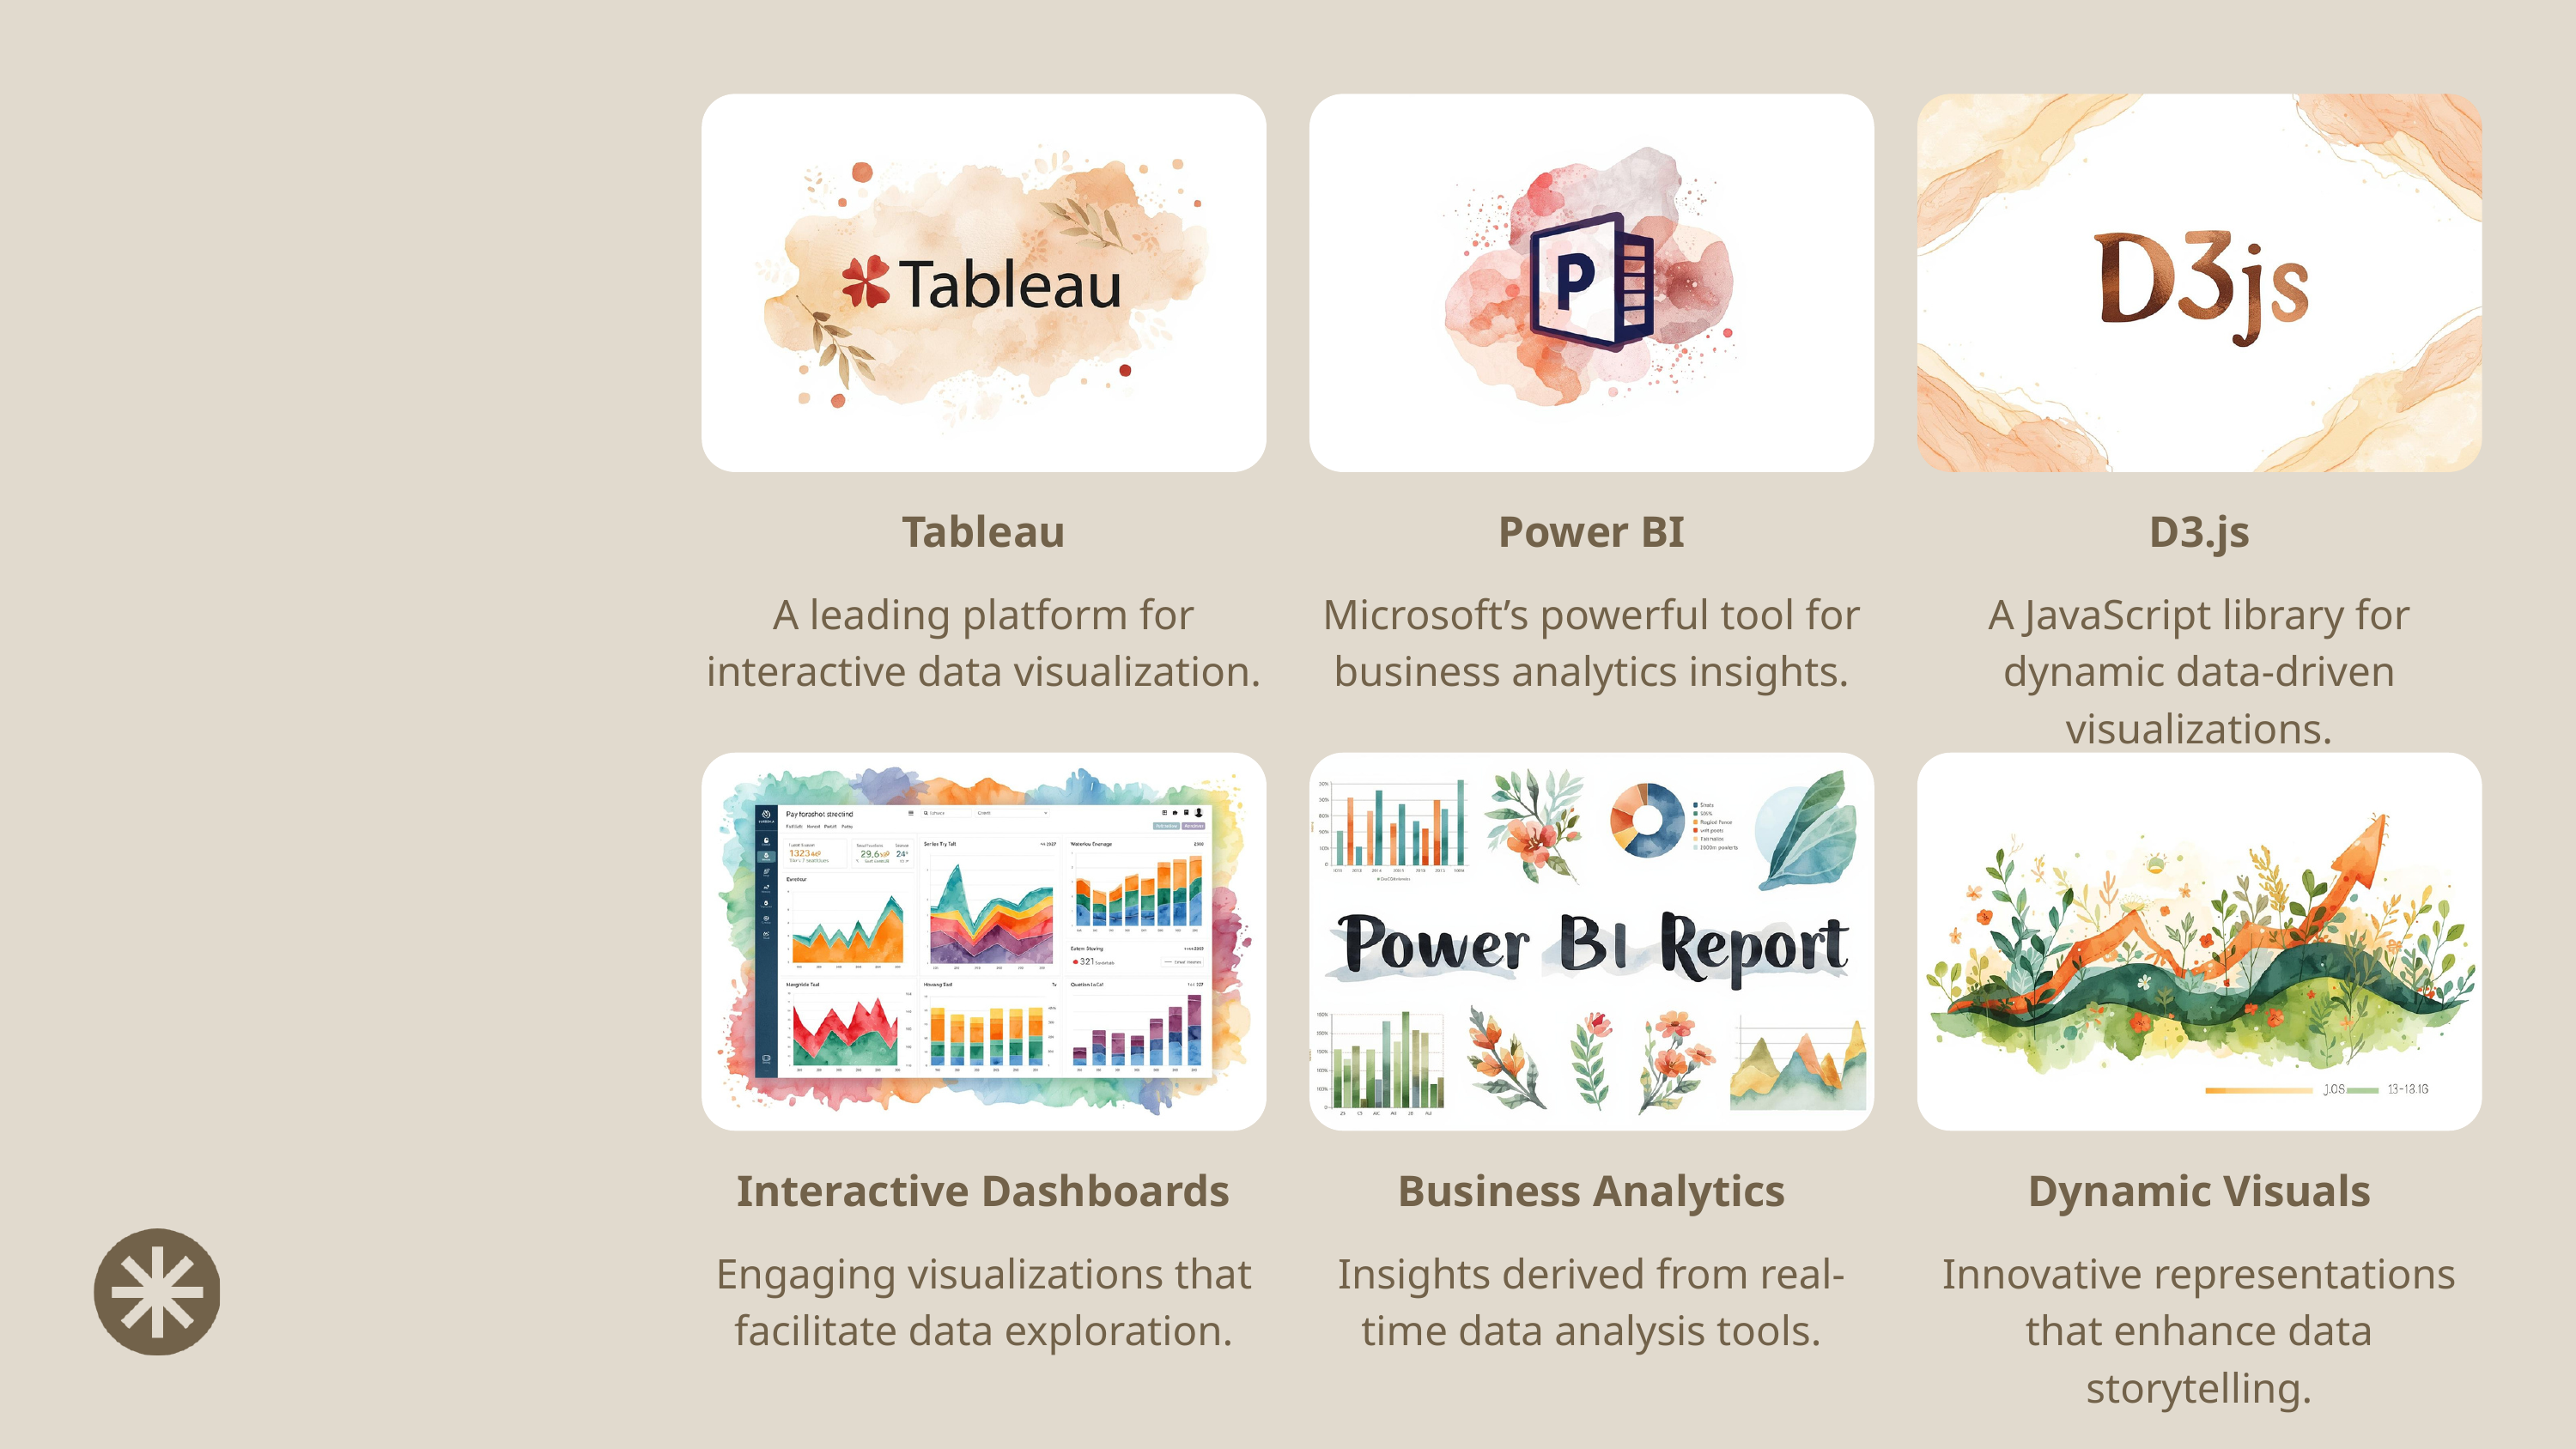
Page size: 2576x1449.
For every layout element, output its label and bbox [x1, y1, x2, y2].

text_box [1309, 94, 1875, 473]
text_box [1309, 752, 1875, 1131]
text_box [1309, 1160, 1875, 1349]
text_box [701, 1160, 1267, 1349]
text_box [701, 500, 1267, 690]
text_box [1917, 752, 2482, 1131]
text_box [701, 94, 1267, 473]
text_box [1917, 500, 2482, 690]
text_box [701, 752, 1267, 1131]
text_box [1917, 94, 2482, 473]
text_box [94, 1228, 221, 1355]
text_box [1309, 500, 1875, 690]
text_box [1917, 1160, 2482, 1349]
